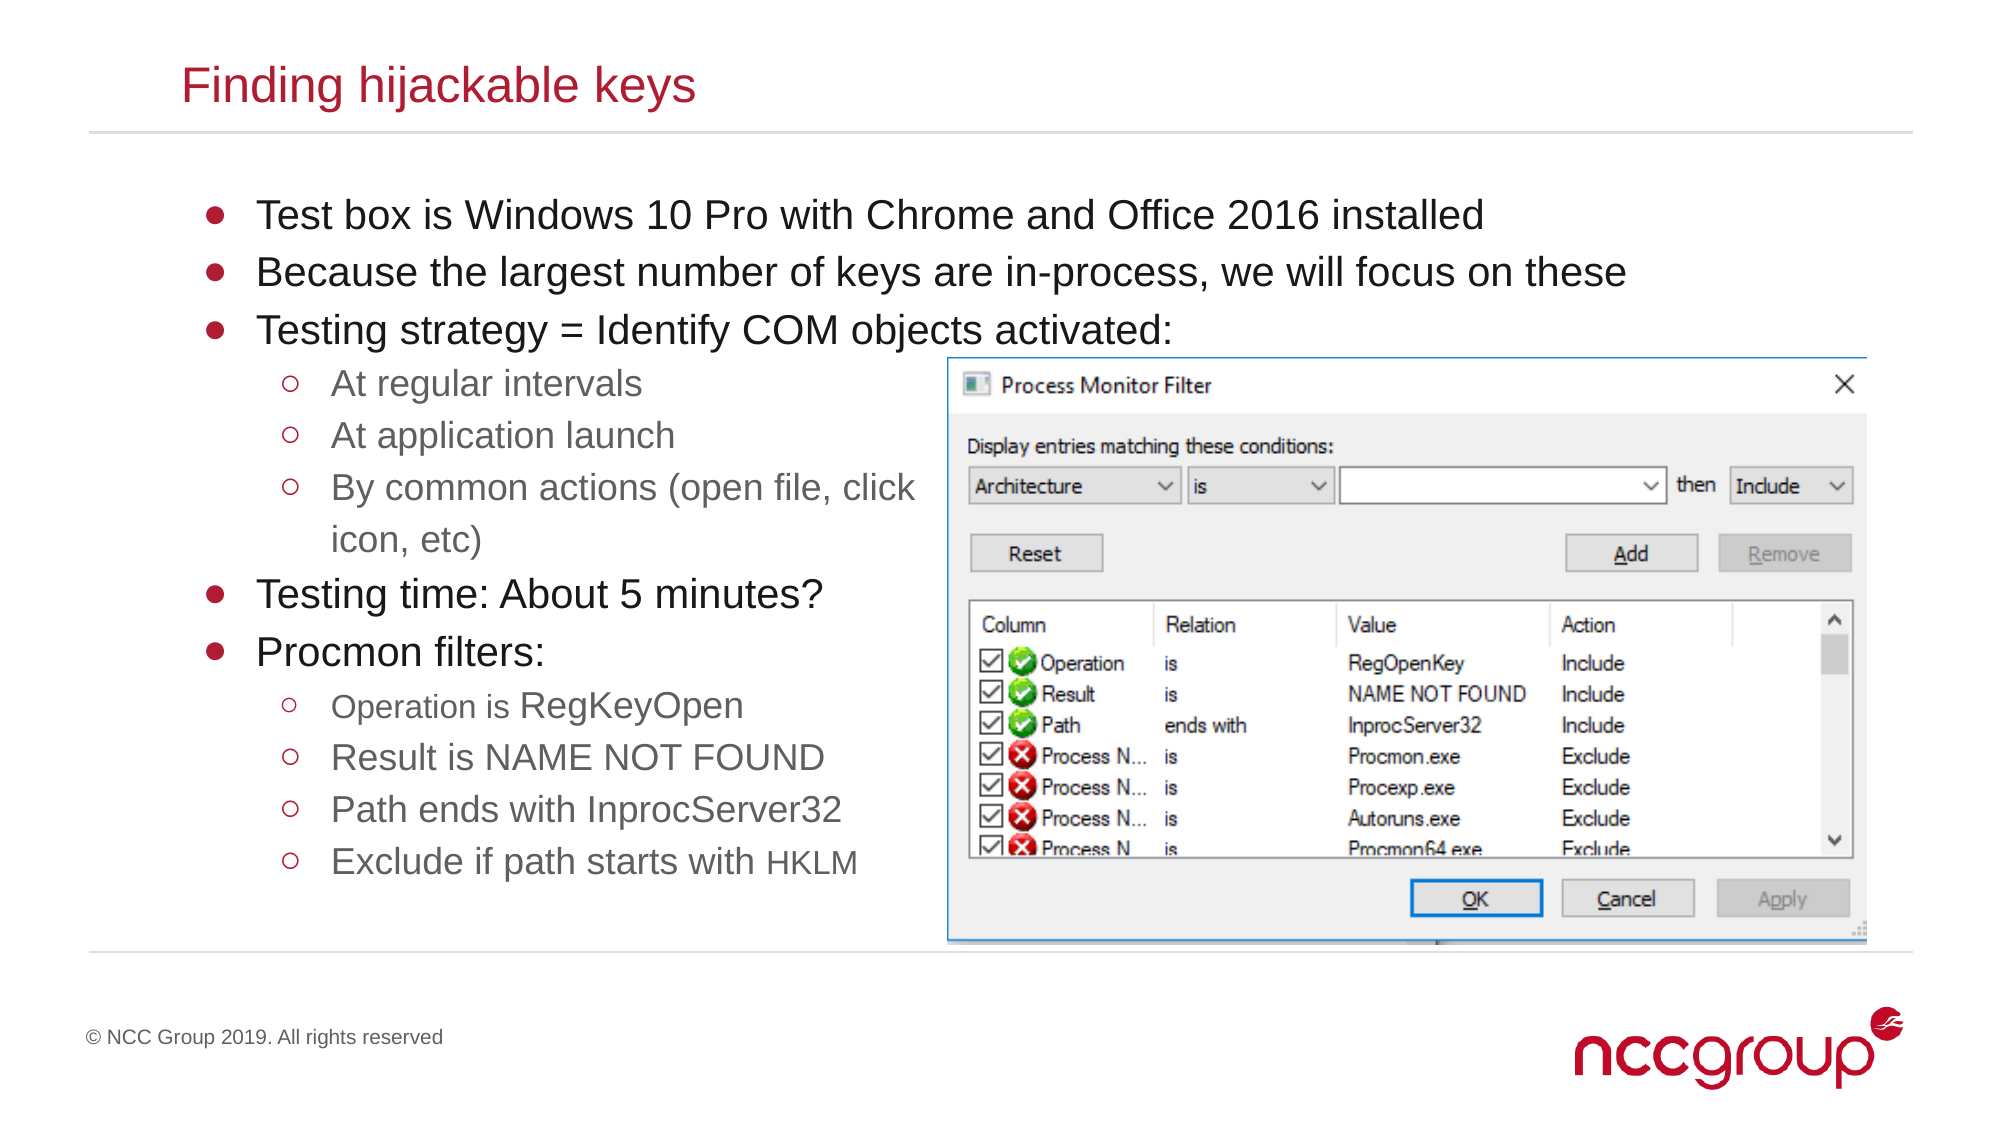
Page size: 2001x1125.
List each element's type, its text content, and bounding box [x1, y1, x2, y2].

list Finding hijackable keys [165, 51, 1824, 119]
picture [947, 357, 1867, 945]
list Test box is Windows 10 Pro with Chrome and Office 2016 installed Because the largest number of keys are in-process, we will focus on these Testing strategy = Identify COM objects activated: At regular intervals At application launch By common actions (open file, click icon, etc) Testing time: About 5 minutes? Procmon filters: Operation is RegKeyOpen Result is NAME NOT FOUND Path ends with InprocServer32 Exclude if path starts with HKLM [165, 172, 1824, 869]
picture [1553, 992, 1920, 1115]
